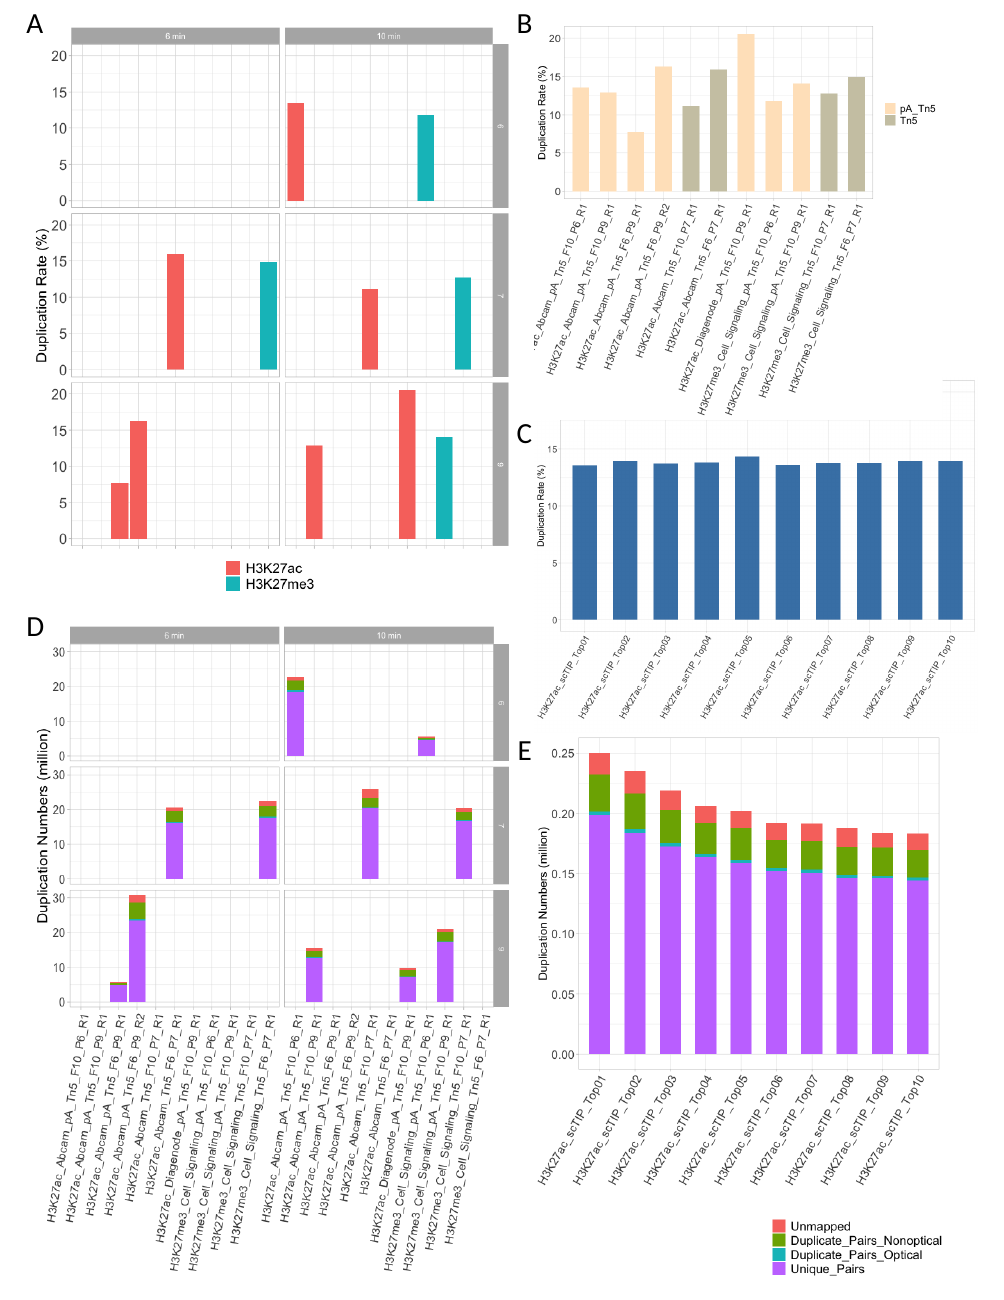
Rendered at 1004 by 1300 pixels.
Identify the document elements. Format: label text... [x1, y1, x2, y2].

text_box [11, 0, 515, 597]
picture [767, 1213, 943, 1279]
text_box C [515, 407, 534, 457]
text_box D [11, 599, 62, 650]
picture [32, 620, 515, 1294]
text_box B [515, 0, 552, 47]
text_box E [515, 723, 534, 774]
picture [534, 22, 978, 1191]
